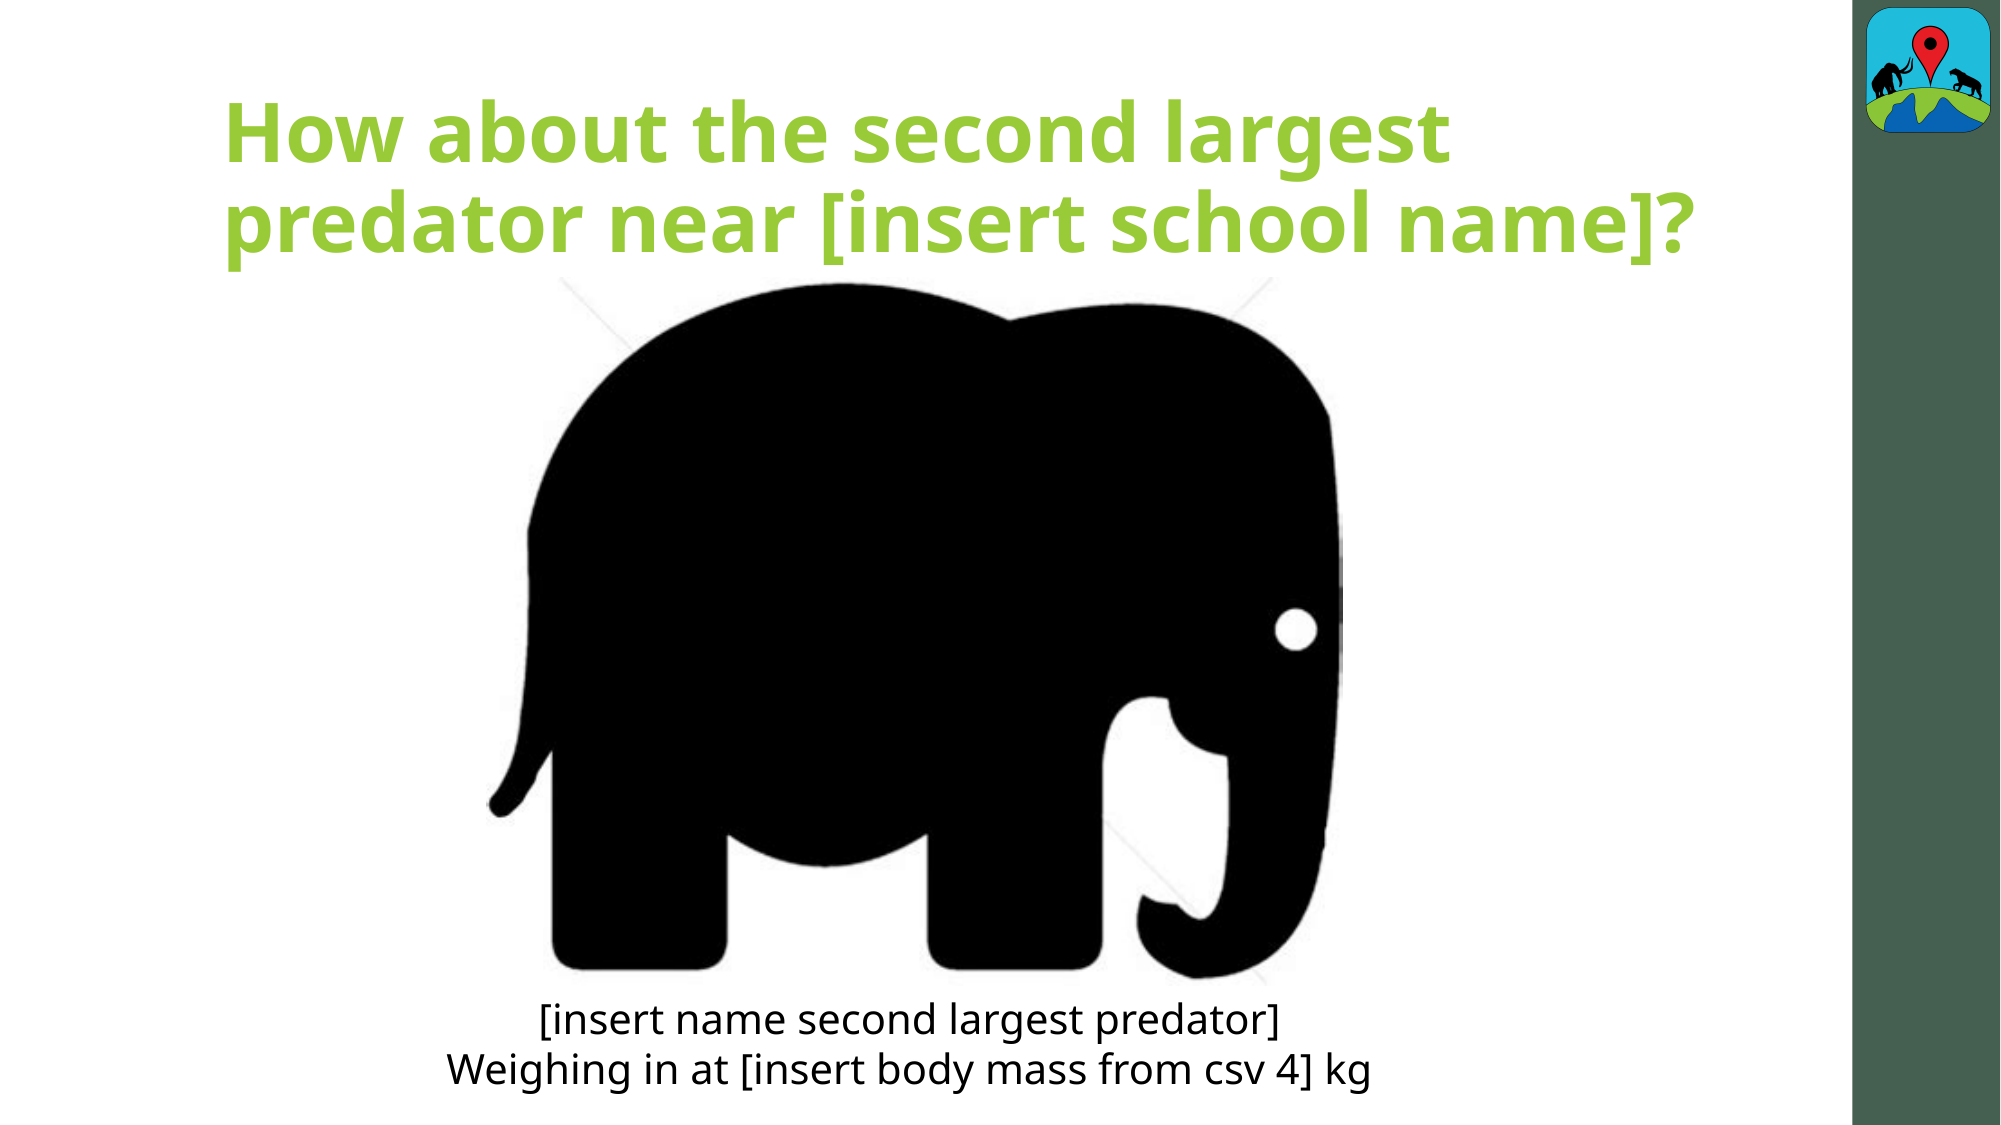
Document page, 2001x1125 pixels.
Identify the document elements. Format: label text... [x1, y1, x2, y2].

picture [1846, 0, 2000, 146]
title How about the second largest predator near [insert school name]? [206, 43, 1797, 278]
picture [486, 277, 1344, 986]
text_box [insert name second largest predator] Weighing in at [insert body mass from csv 4] kg [402, 985, 1417, 1109]
